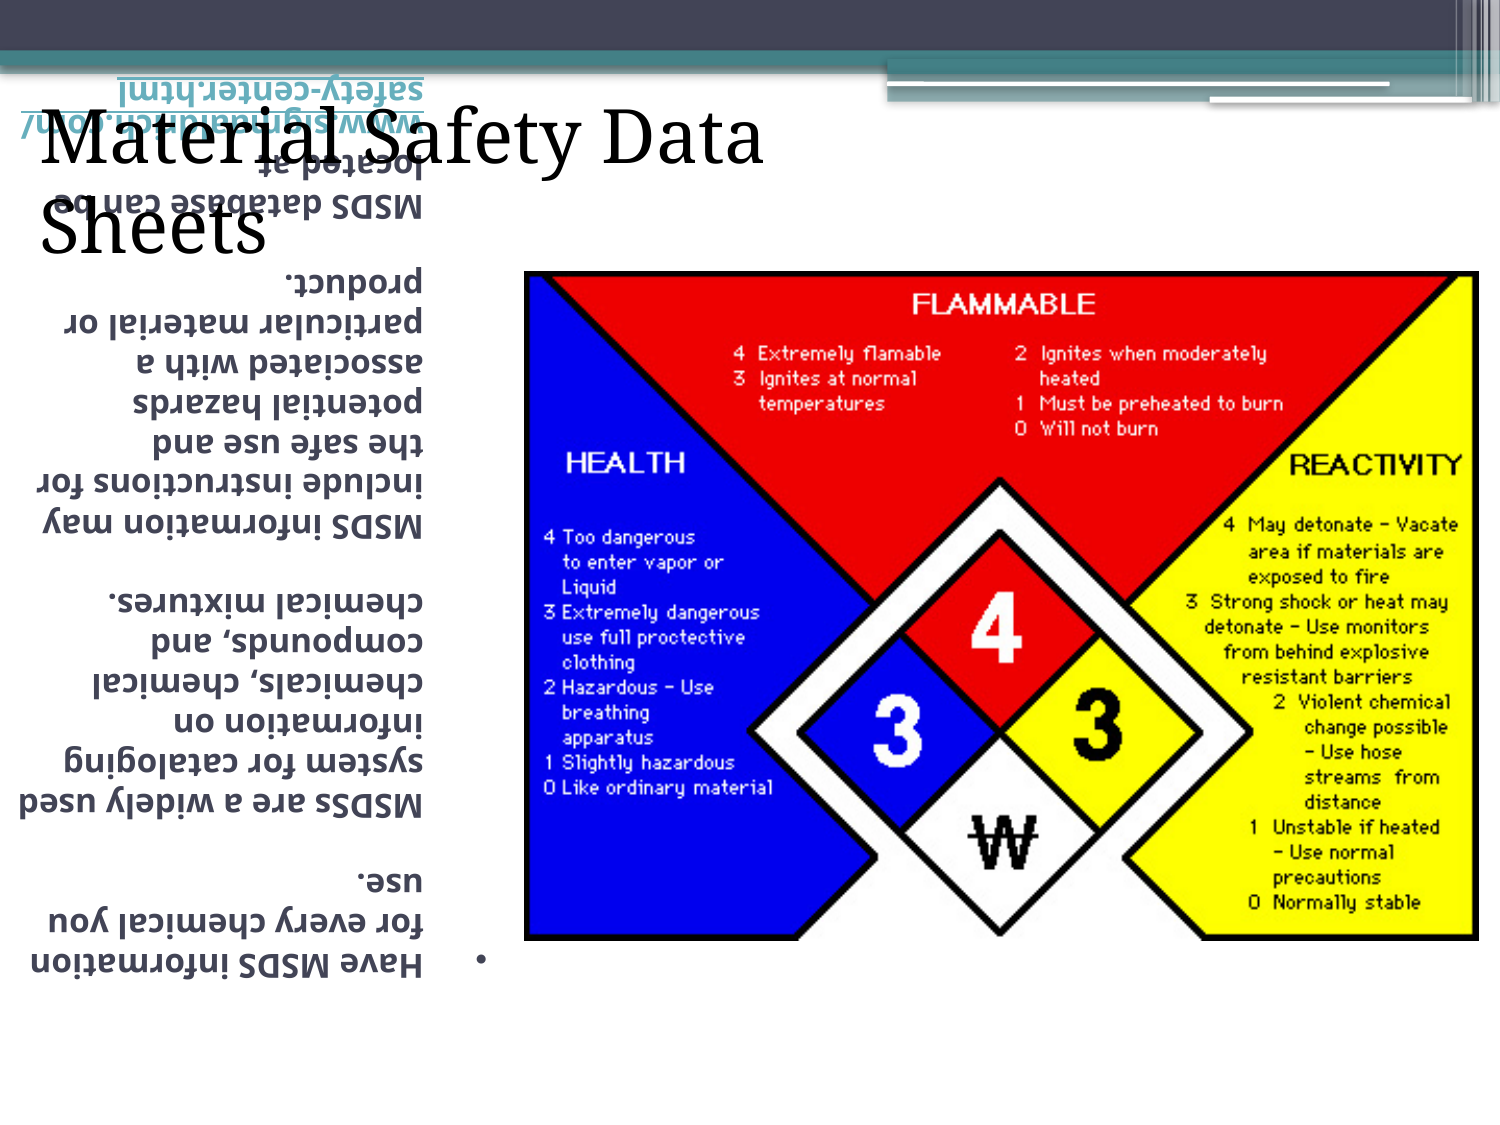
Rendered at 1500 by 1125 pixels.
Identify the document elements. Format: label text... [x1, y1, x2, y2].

text_box Material Safety Data Sheets [24, 80, 1013, 276]
picture [524, 271, 1480, 941]
title Have MSDS information for every chemical you use. MSDSs are a widely used system for cataloging information on chemicals, chemical compounds, and chemical mixtures. MSDS information may include instructions for the safe use and potential hazards associated with a particular material or product. MSDS database can be located at www.sigmaaldrich.com/safety-center.html [0, 224, 488, 988]
